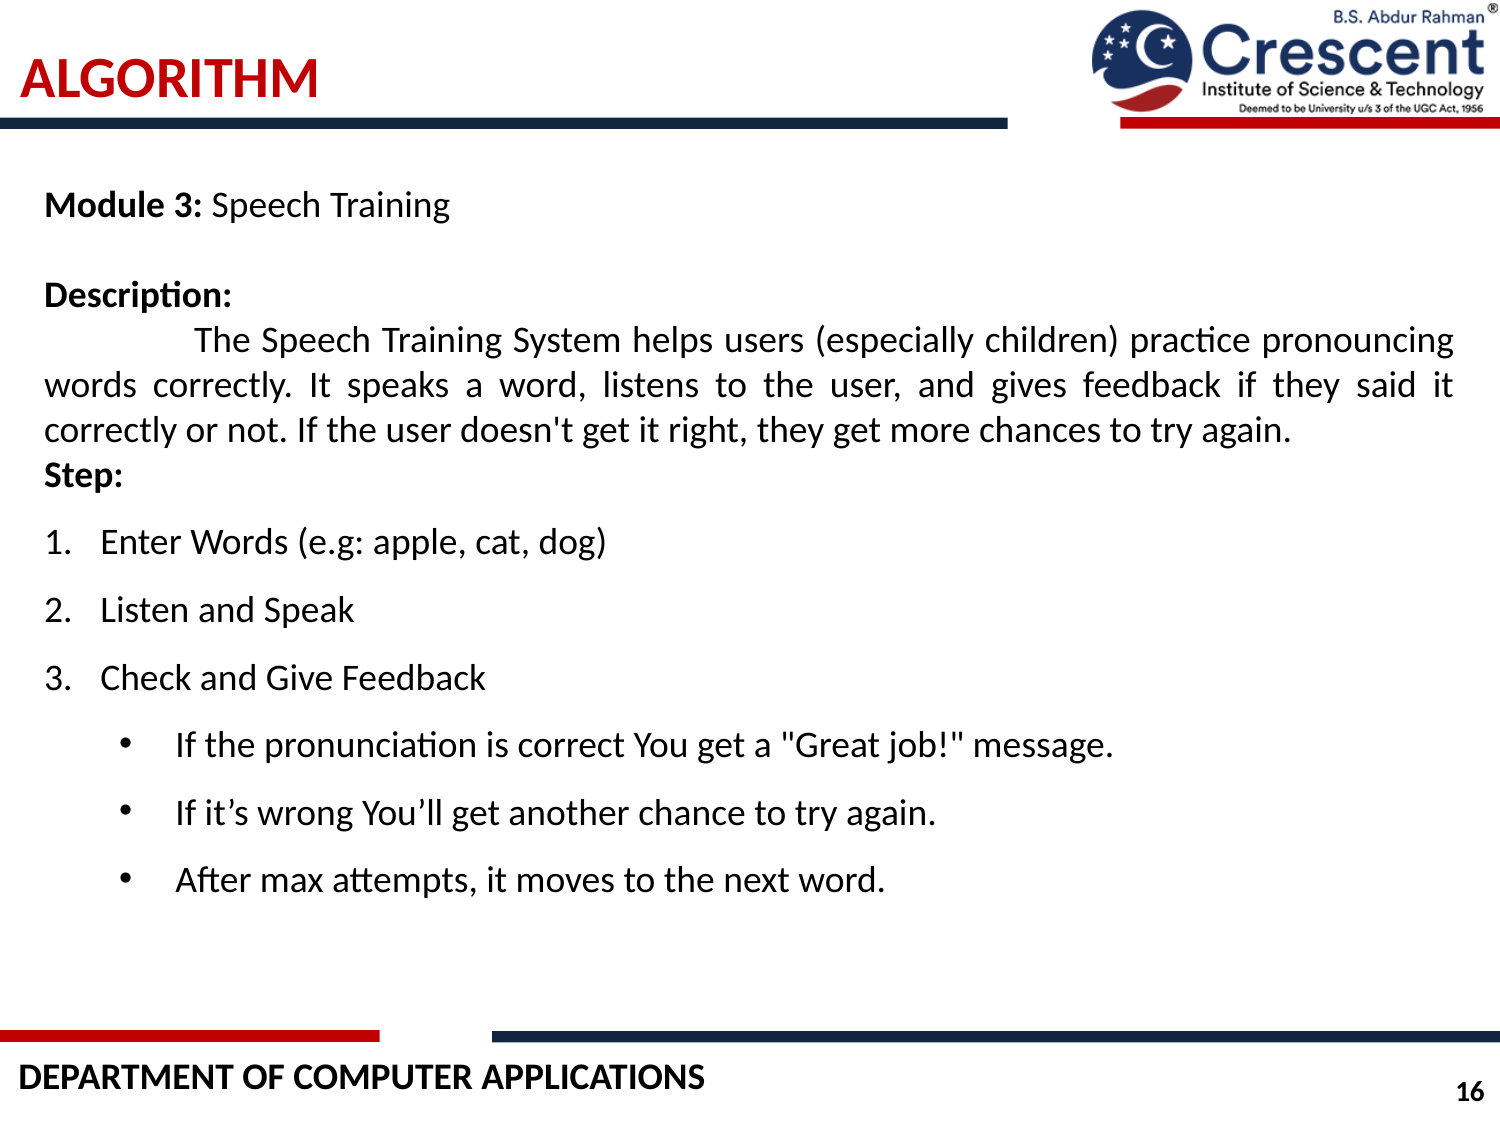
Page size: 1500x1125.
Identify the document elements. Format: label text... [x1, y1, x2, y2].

text_box [490, 1029, 1500, 1044]
text_box ALGORITHM [6, 31, 336, 117]
text_box [0, 116, 1010, 131]
text_box [0, 1028, 382, 1044]
slide_number 16 [1149, 1059, 1500, 1120]
text_box DEPARTMENT OF COMPUTER APPLICATIONS [3, 1044, 722, 1105]
text_box Module 3: Speech Training Description: The Speech Training System helps users (especially children) practice pronouncing words correctly. It speaks a word, listens to the user, and gives feedback if they said it correctly or not. If the user doesn't get it right, they get more chances to try again. Step: Enter Words (e.g: apple, cat, dog) Listen and Speak Check and Give Feedback If the pronunciation is correct You get a "Great job!" message. If it’s wrong You’ll get another chance to try again. After max attempts, it moves to the next word. [29, 172, 1471, 908]
text_box [1118, 120, 1500, 131]
picture [1092, 2, 1498, 114]
